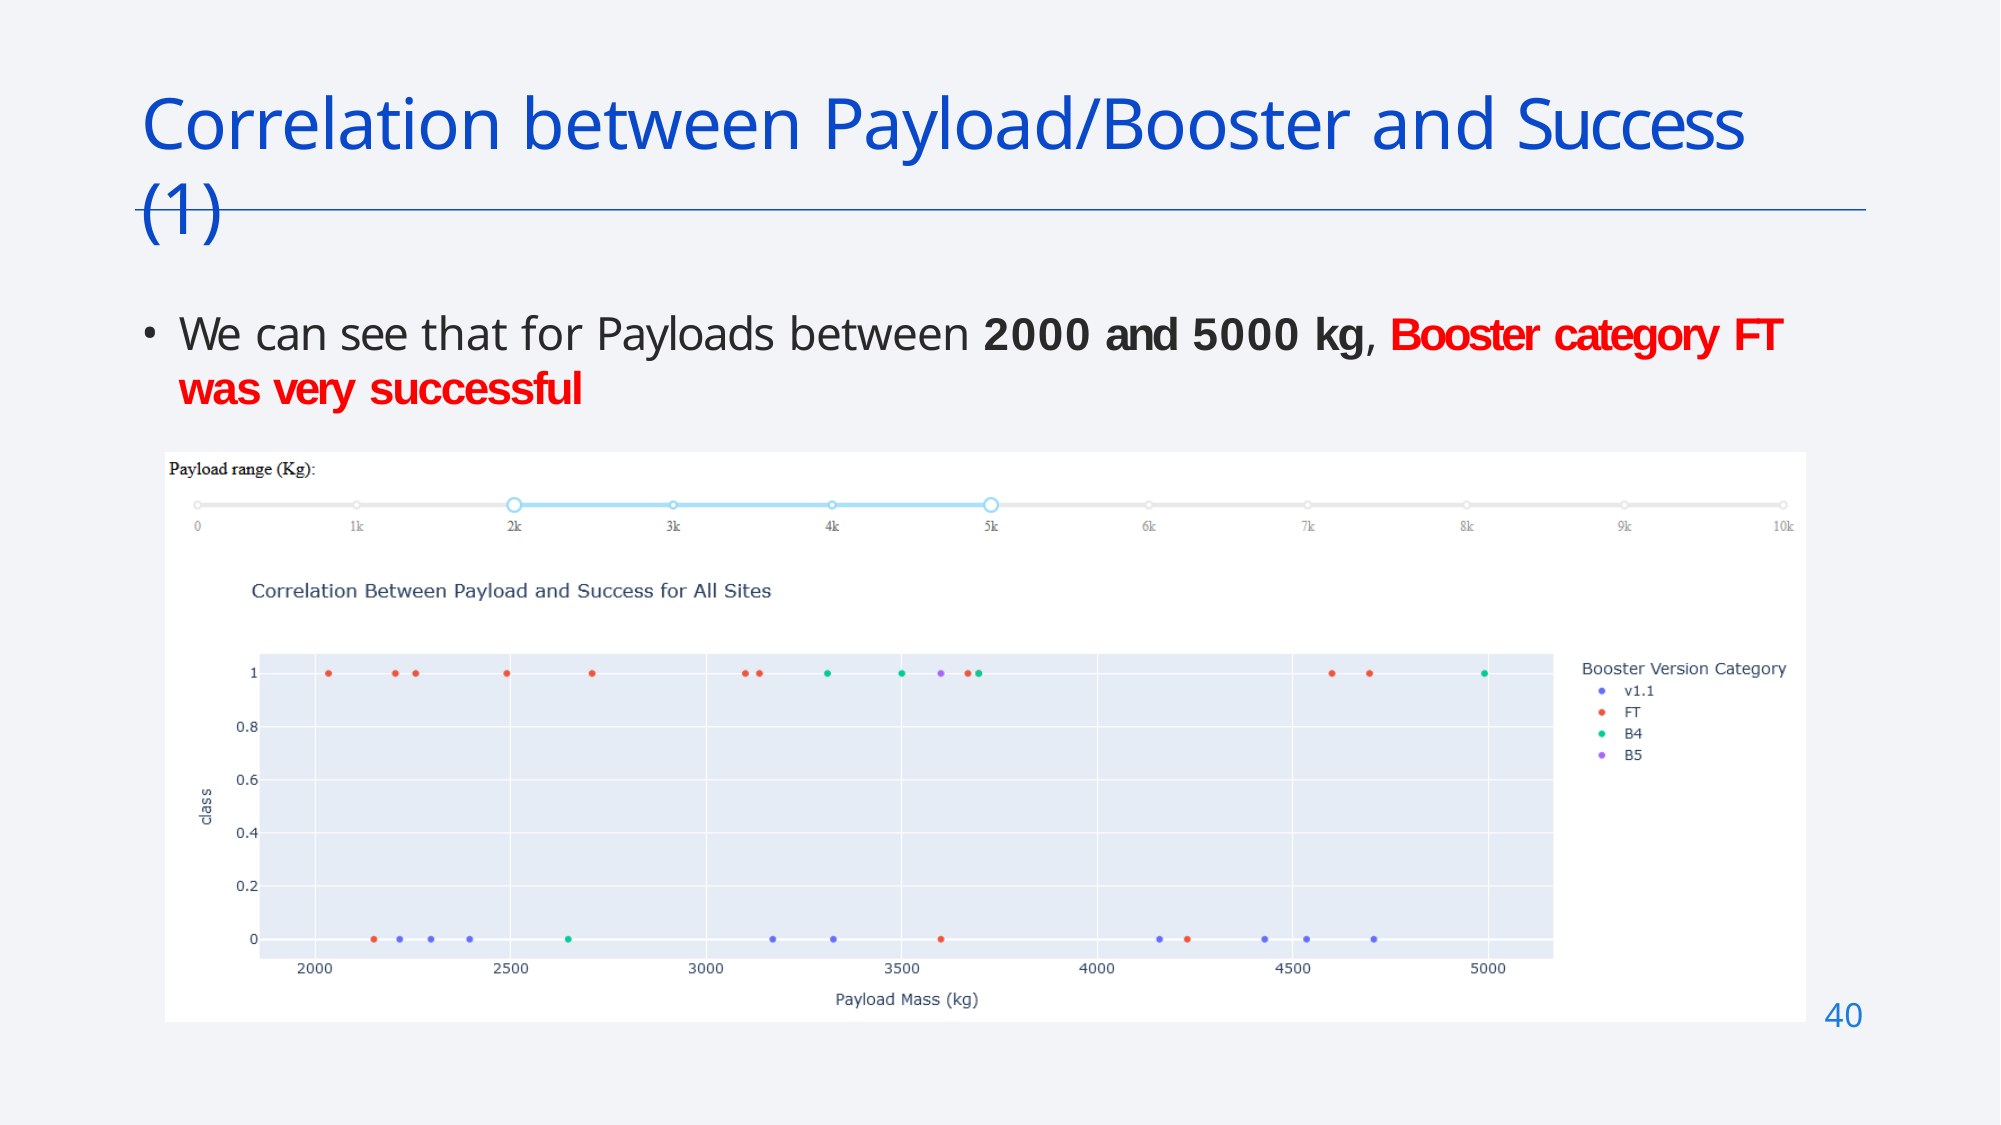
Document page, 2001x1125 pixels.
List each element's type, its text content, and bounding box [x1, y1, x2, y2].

title Correlation between Payload/Booster and Success (1) [139, 68, 1771, 267]
slide_number 40 [1818, 1001, 1873, 1125]
text_box We can see that for Payloads between 2000 and 5000 kg, Booster category FT was very successful [139, 302, 1815, 415]
picture [0, 0, 2000, 1125]
